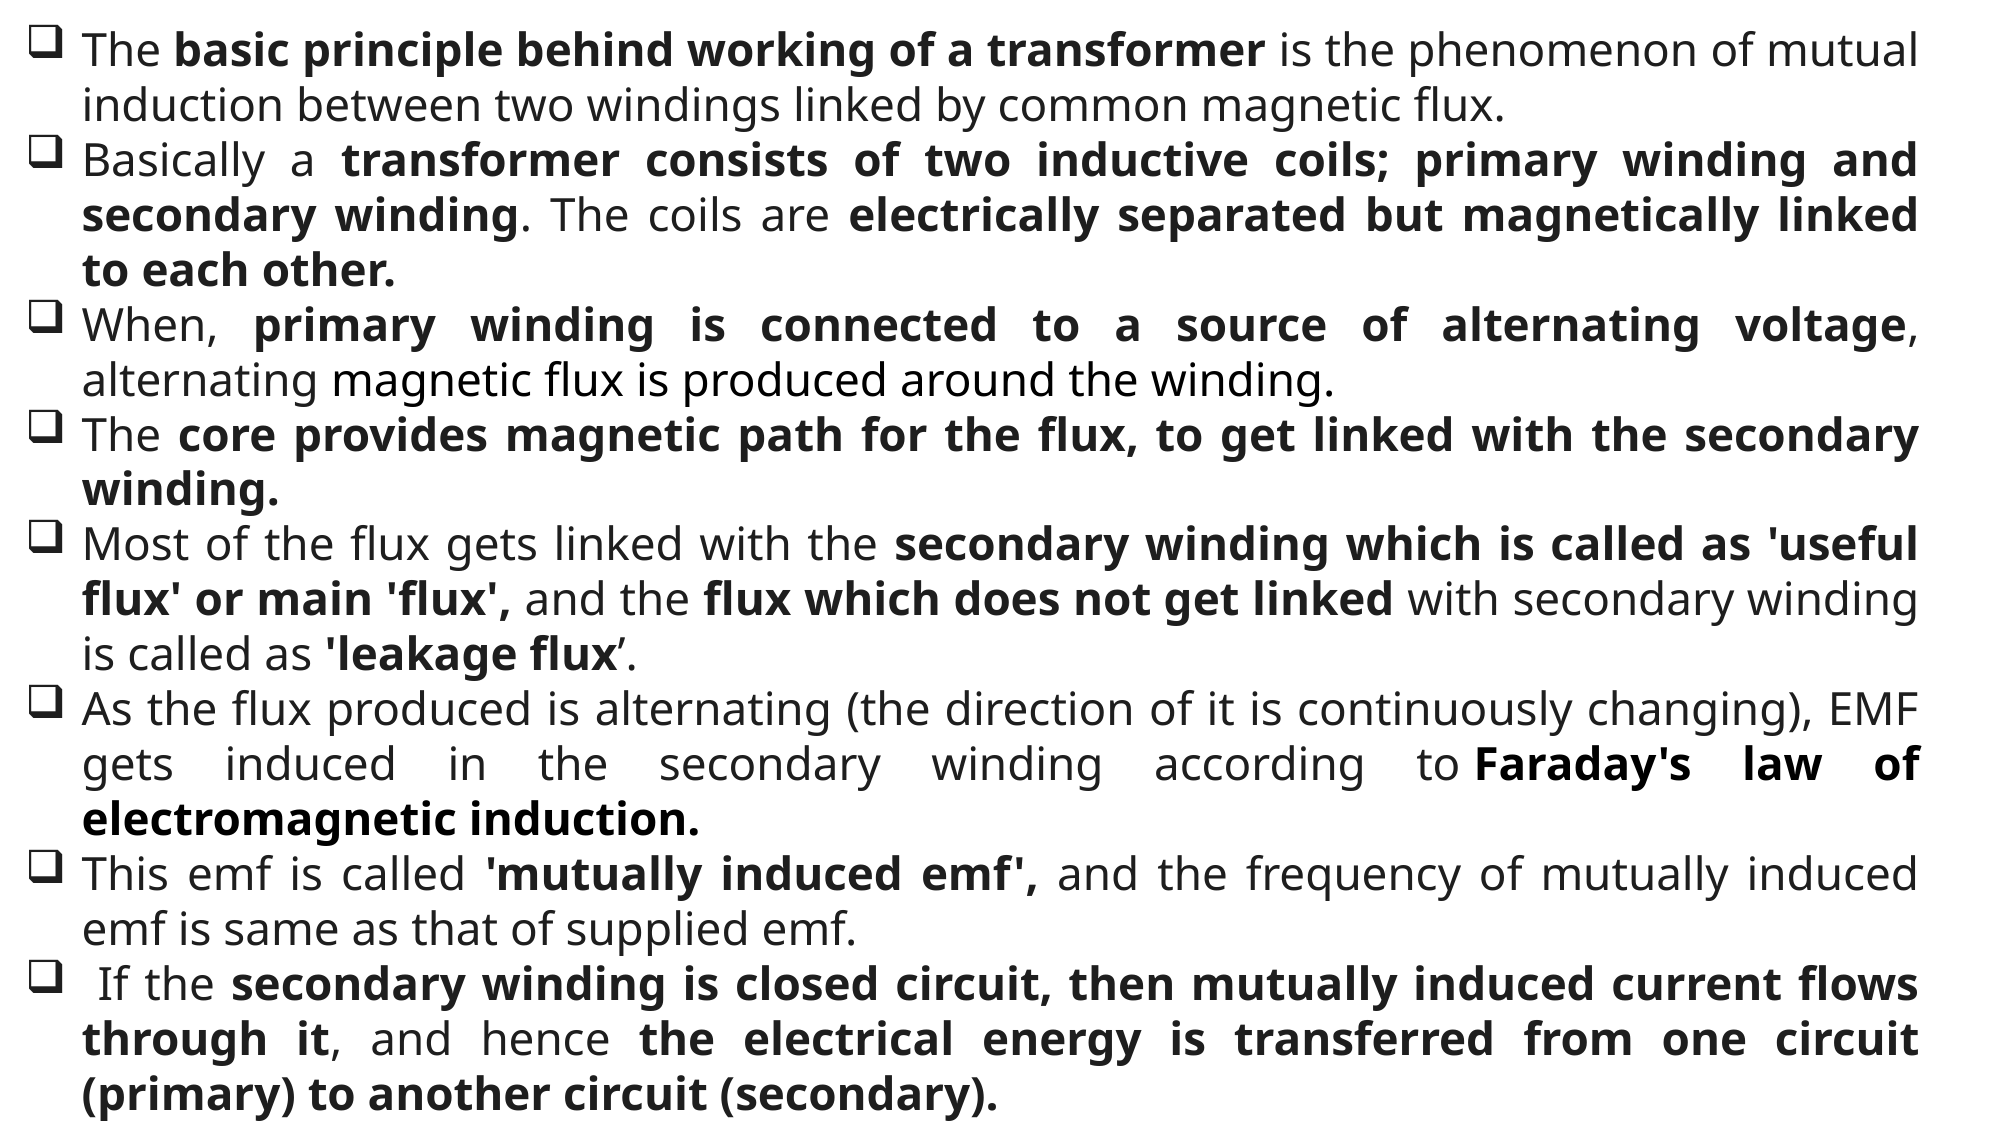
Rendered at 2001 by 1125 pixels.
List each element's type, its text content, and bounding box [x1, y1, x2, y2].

text_box The basic principle behind working of a transformer is the phenomenon of mutual induction between two windings linked by common magnetic flux. Basically a transformer consists of two inductive coils; primary winding and secondary winding. The coils are electrically separated but magnetically linked to each other. When, primary winding is connected to a source of alternating voltage, alternating magnetic flux is produced around the winding. The core provides magnetic path for the flux, to get linked with the secondary winding. Most of the flux gets linked with the secondary winding which is called as 'useful flux' or main 'flux', and the flux which does not get linked with secondary winding is called as 'leakage flux’. As the flux produced is alternating (the direction of it is continuously changing), EMF gets induced in the secondary winding according to Faraday's law of electromagnetic induction. This emf is called 'mutually induced emf', and the frequency of mutually induced emf is same as that of supplied emf. If the secondary winding is closed circuit, then mutually induced current flows through it, and hence the electrical energy is transferred from one circuit (primary) to another circuit (secondary). [10, 12, 1935, 1125]
